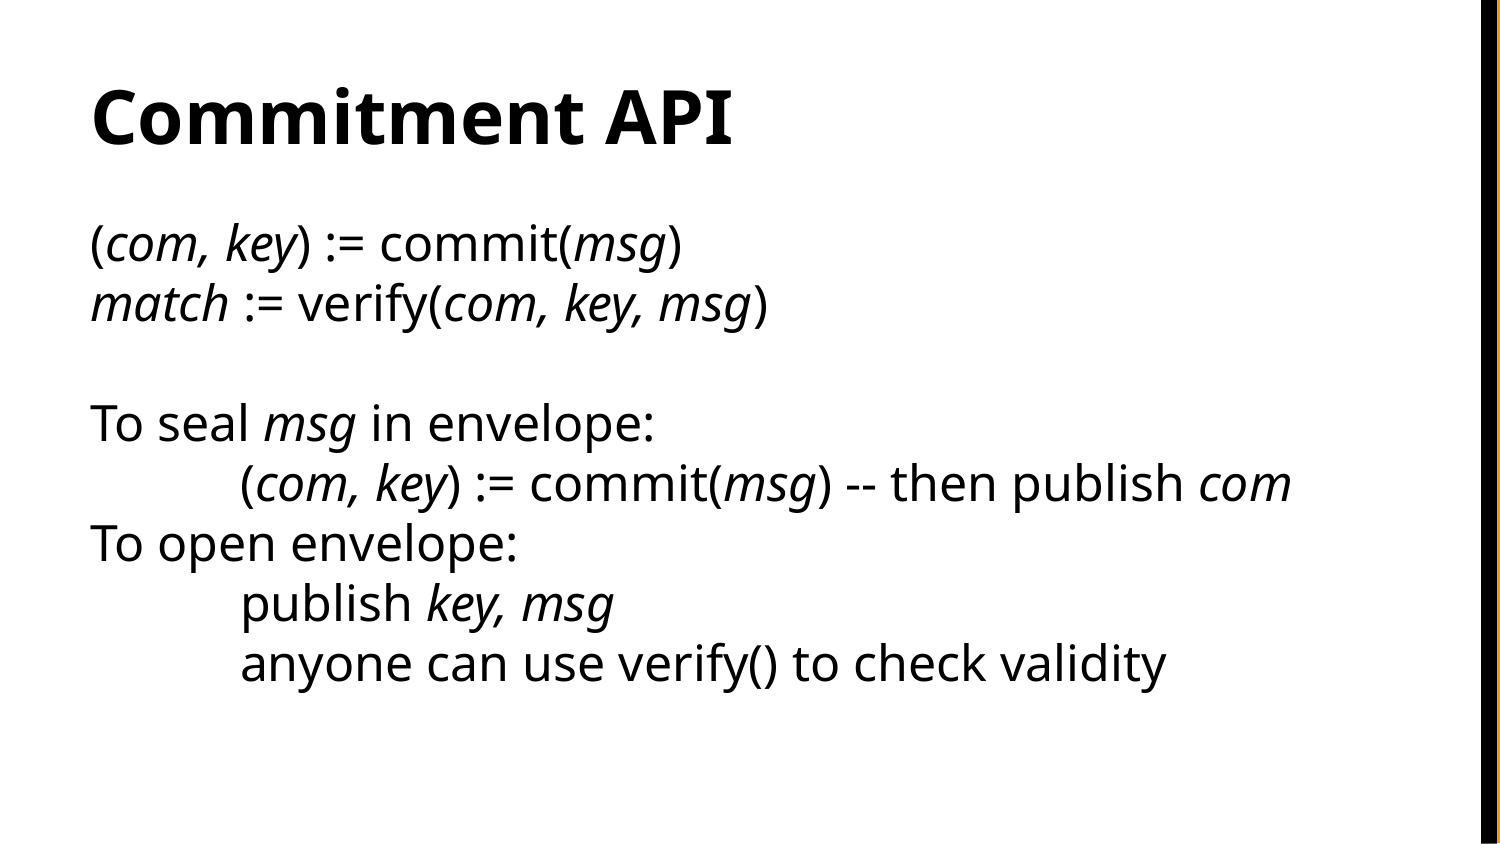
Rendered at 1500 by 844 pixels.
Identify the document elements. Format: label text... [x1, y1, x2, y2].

title Commitment API [75, 33, 1425, 175]
list (com, key) := commit(msg) match := verify(com, key, msg) To seal msg in envelope: (com, key) := commit(msg) -- then publish com To open envelope: publish key, msg anyone can use verify() to check validity [75, 196, 1425, 808]
